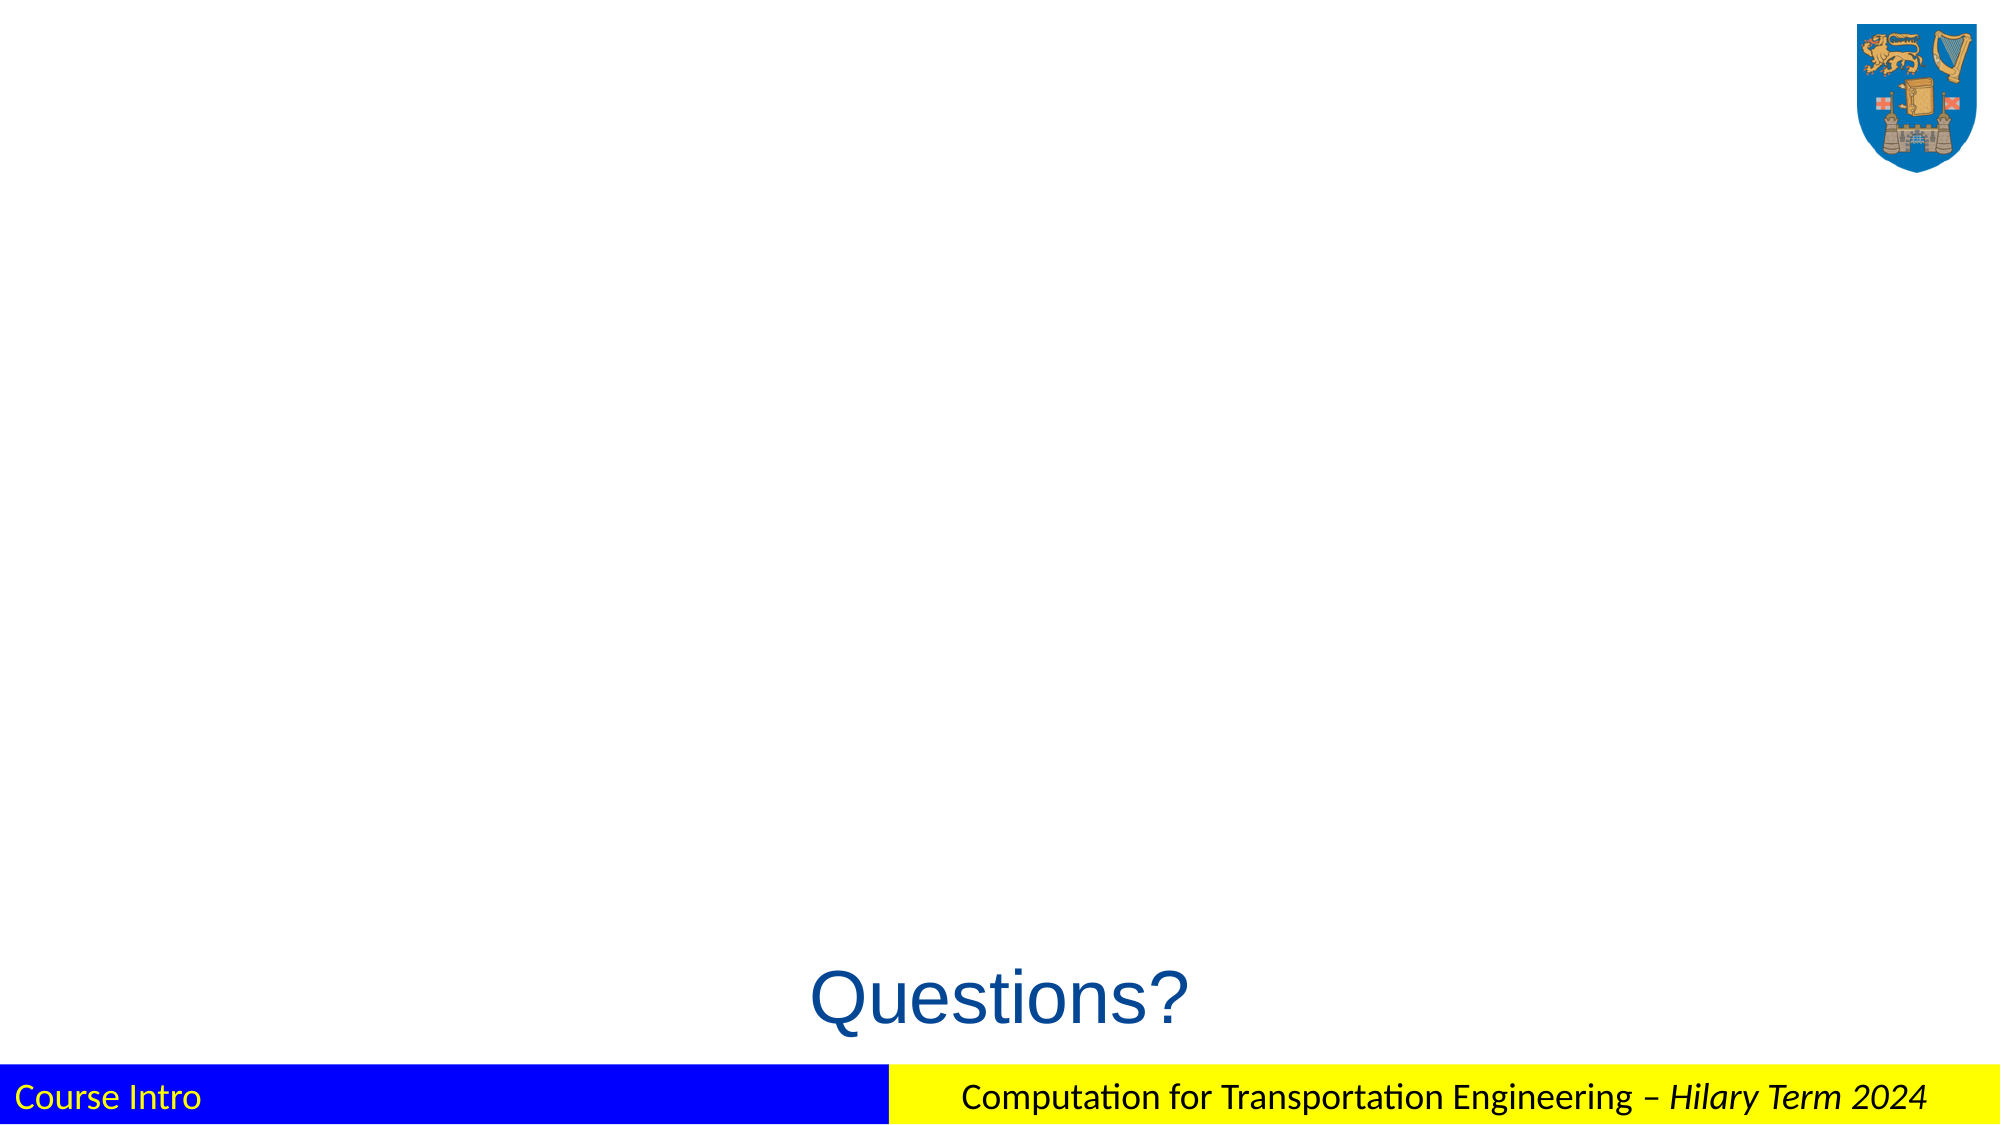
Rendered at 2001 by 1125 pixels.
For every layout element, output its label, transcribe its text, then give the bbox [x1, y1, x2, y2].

text_box Computation for Transportation Engineering – Hilary Term 2024 [888, 1064, 2000, 1125]
text_box Questions? [34, 209, 1966, 1042]
text_box Course Intro [0, 1064, 888, 1125]
picture [1854, 17, 1982, 178]
